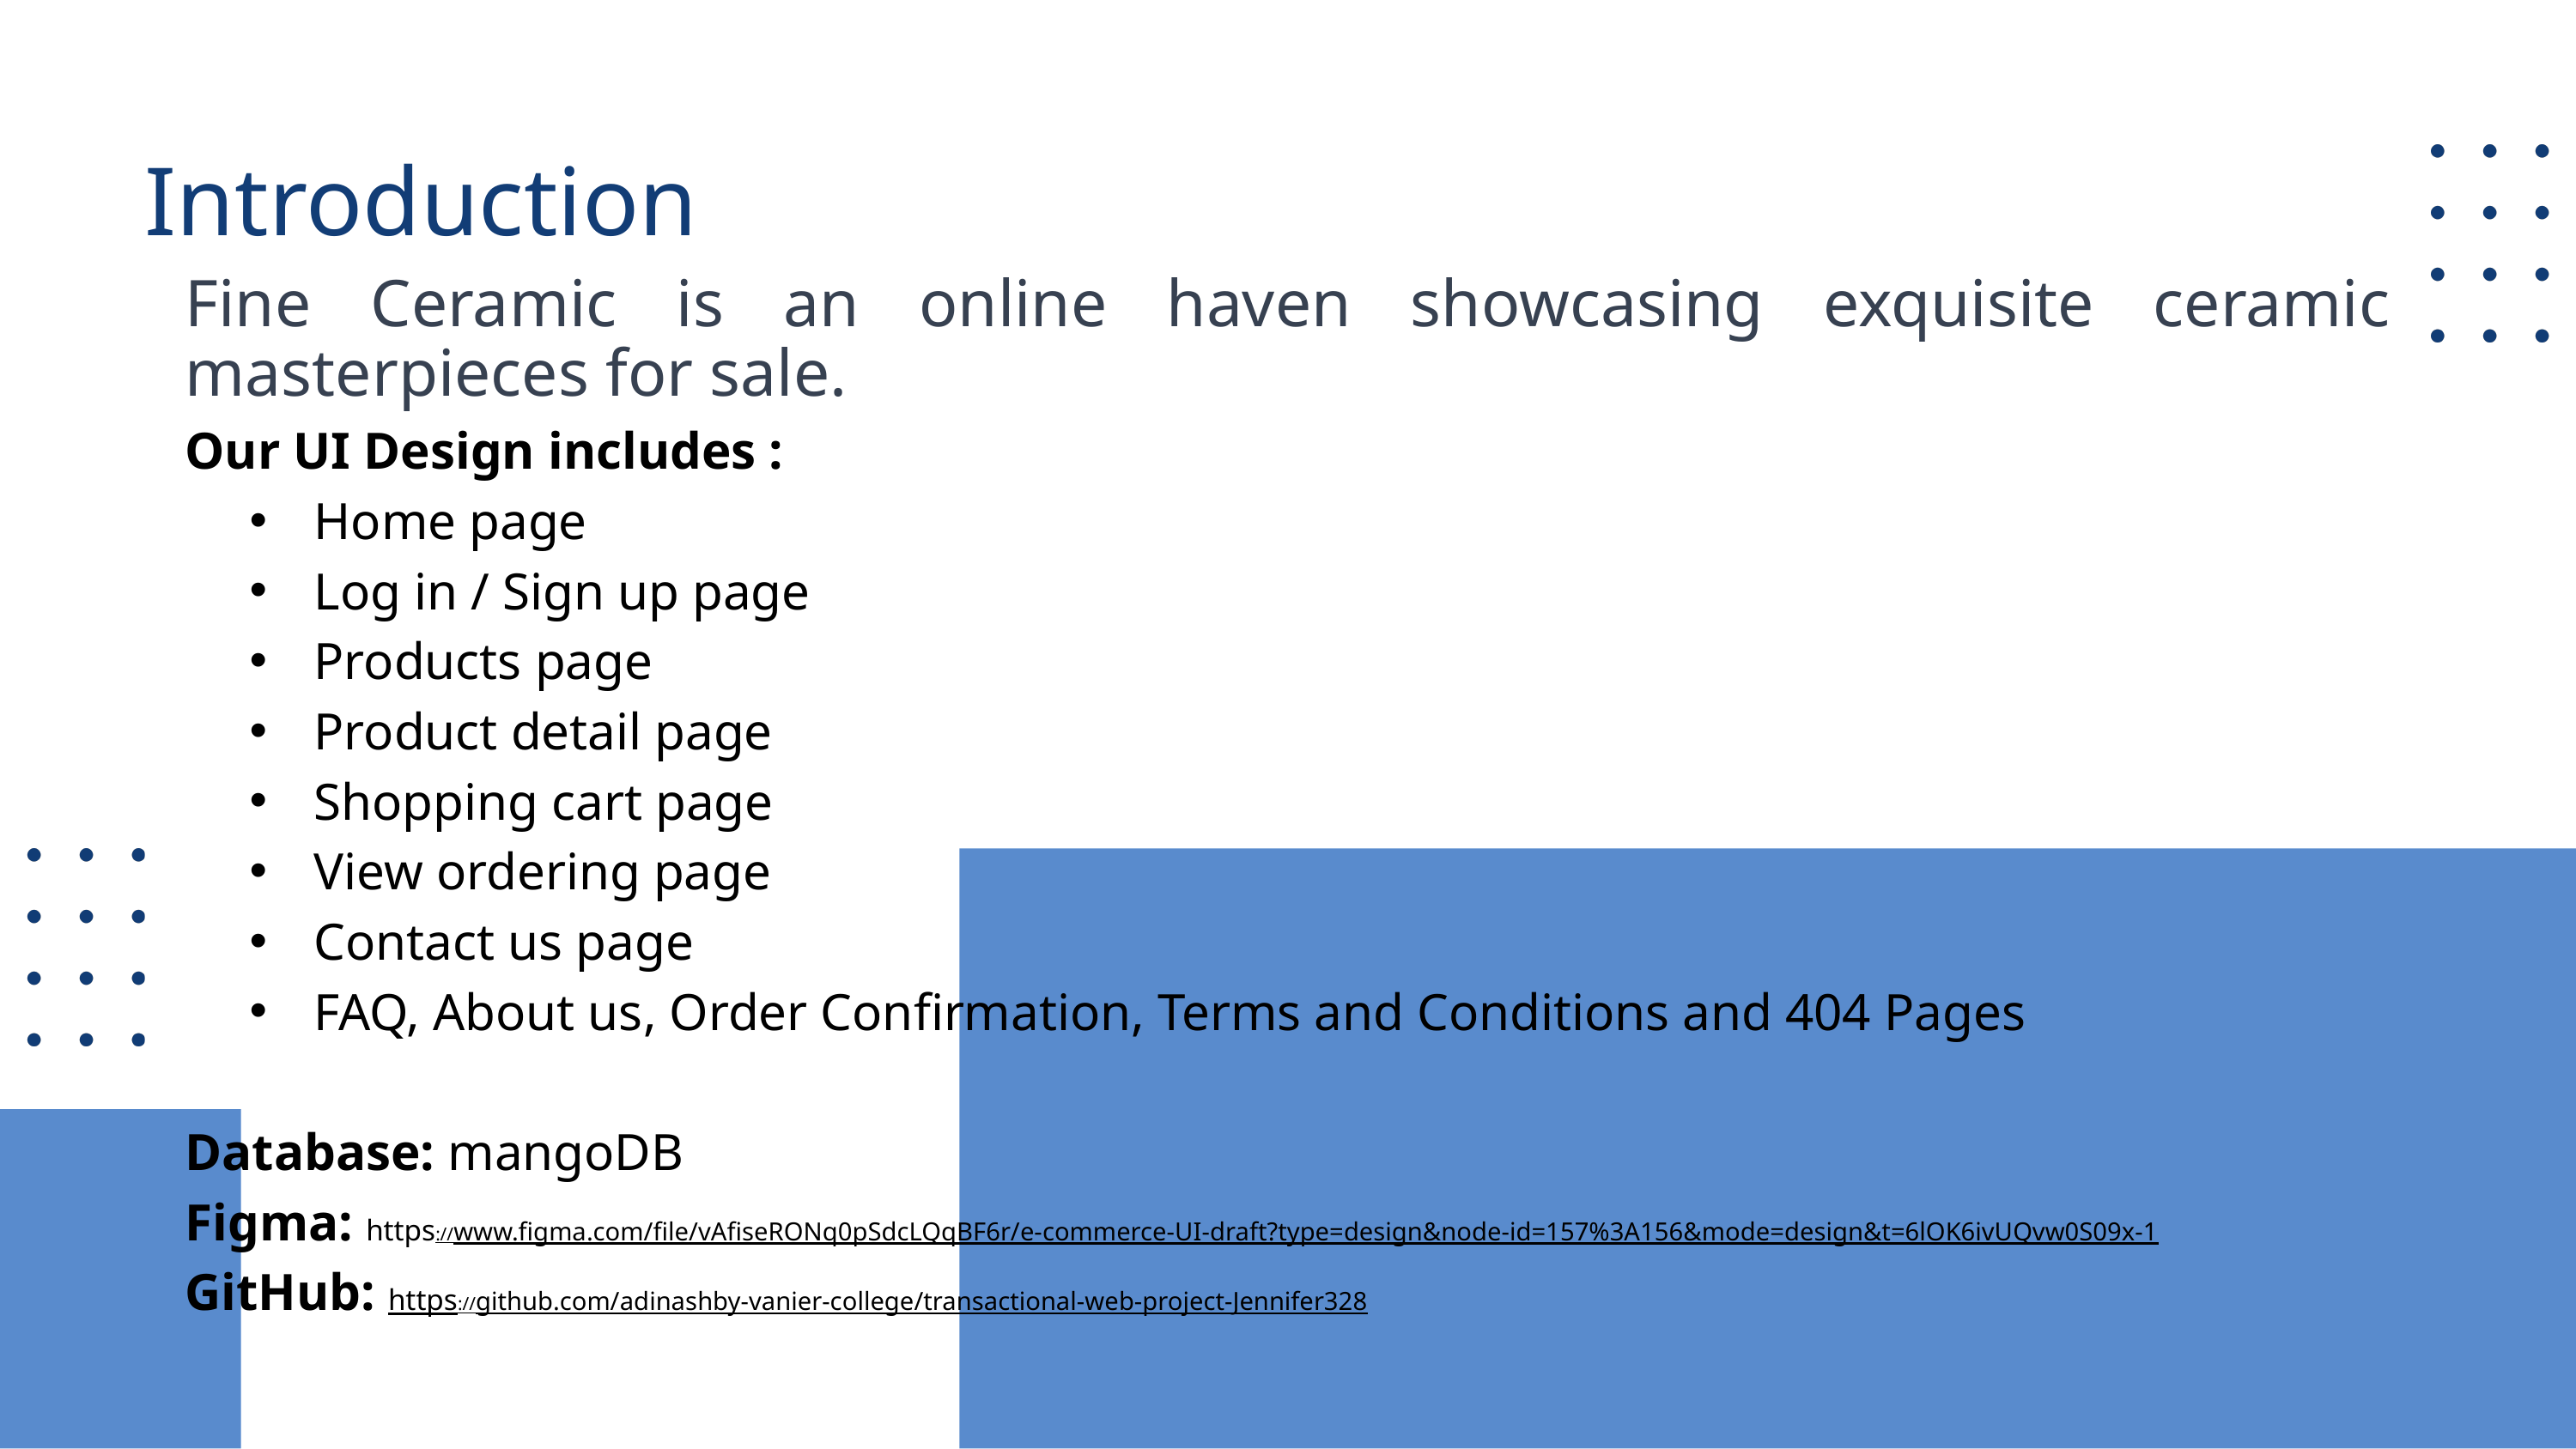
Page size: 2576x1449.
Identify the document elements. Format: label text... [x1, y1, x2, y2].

text_box Introduction [144, 156, 924, 255]
text_box [0, 1109, 241, 1449]
text_box [959, 848, 2576, 1449]
text_box Fine Ceramic is an online haven showcasing exquisite ceramic masterpieces for sale. Our UI Design includes : Home page Log in / Sign up page Products page Product detail page Shopping cart page View ordering page Contact us page FAQ, About us, Order Confirmation, Terms and Conditions and 404 Pages Database: mangoDB Figma: https://www.figma.com/file/vAfiseRONq0pSdcLQqBF6r/e-commerce-UI-draft?type=design&node-id=157%3A156&mode=design&t=6lOK6ivUQvw0S09x-1 GitHub: https://github.com/adinashby-vanier-college/transactional-web-project-Jennifer328 [185, 269, 2391, 1391]
text_box [2431, 144, 2576, 343]
text_box [0, 848, 145, 1046]
